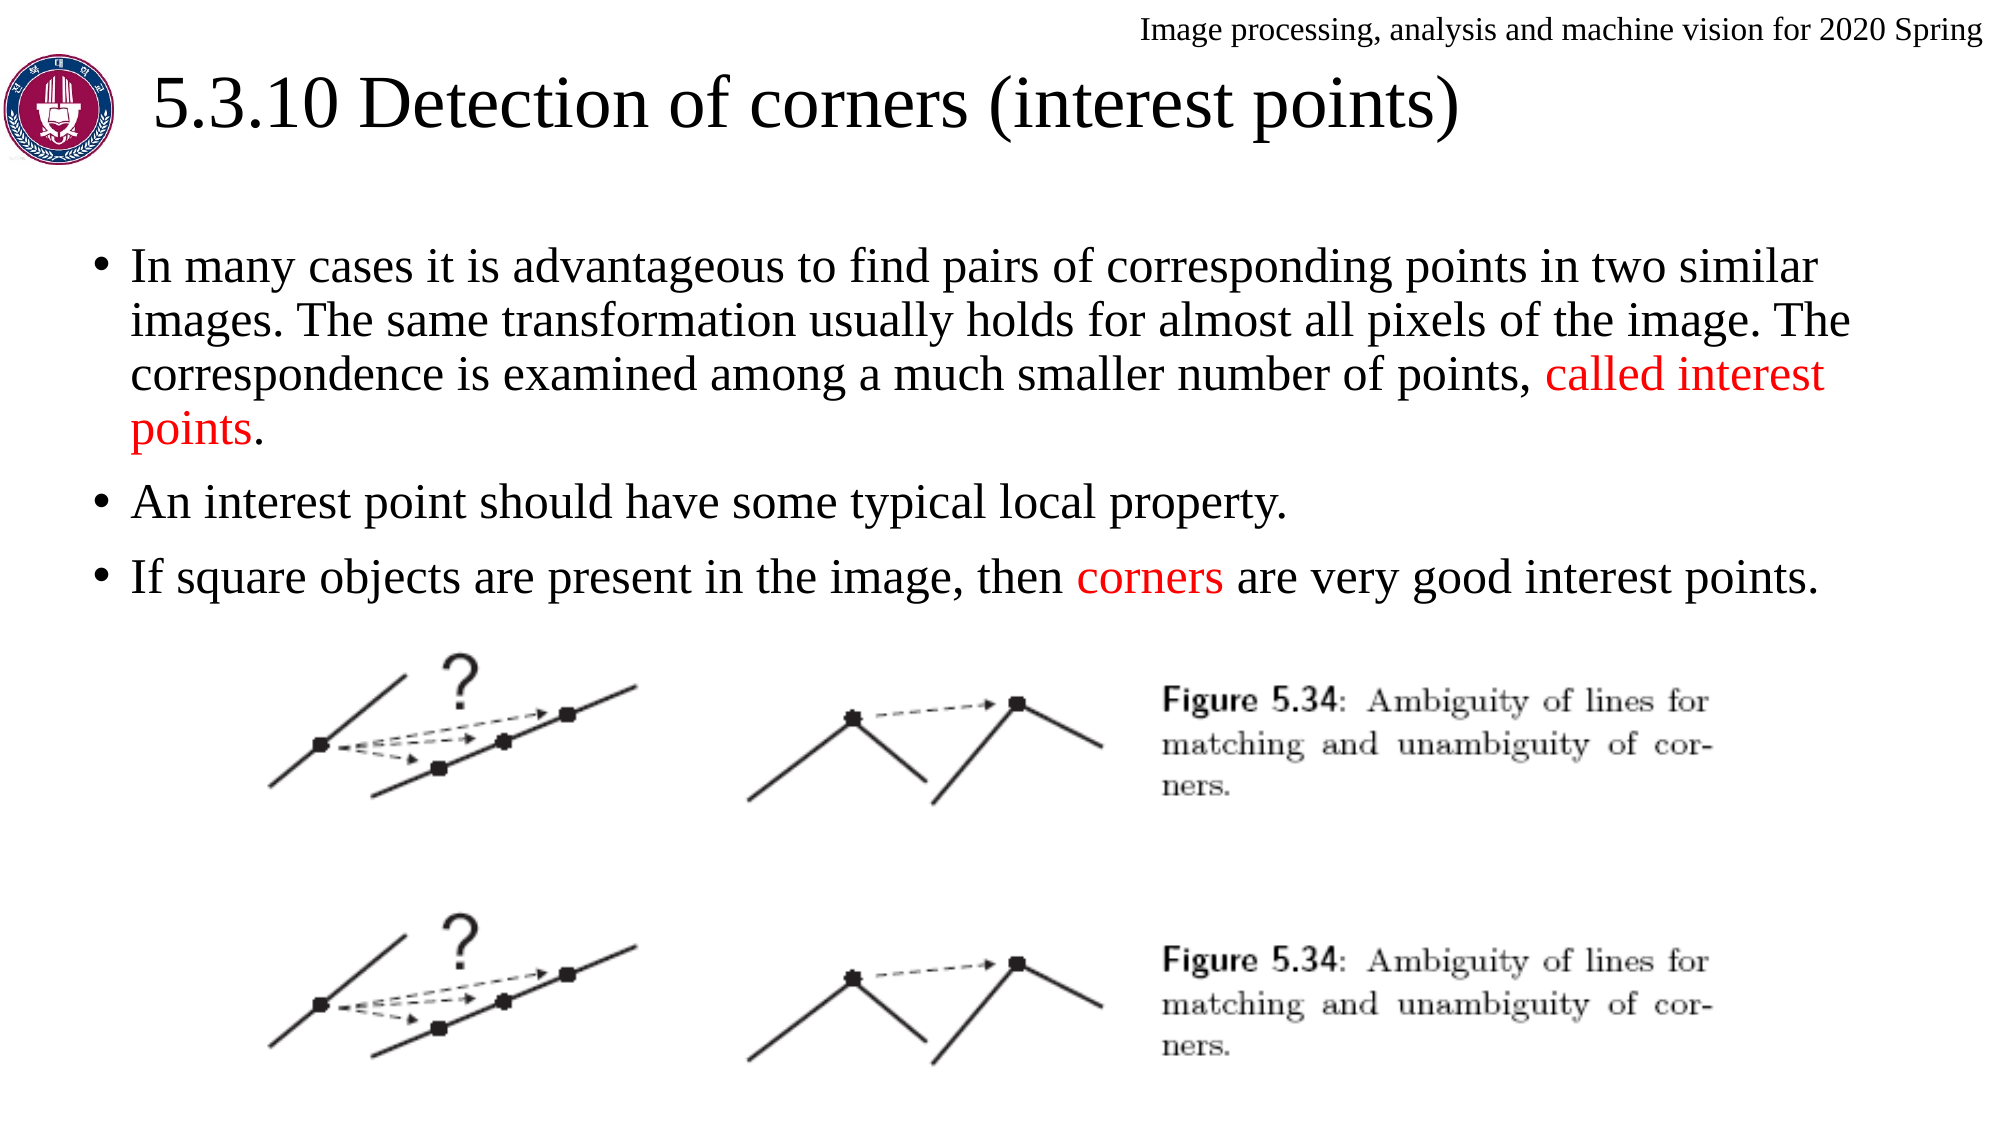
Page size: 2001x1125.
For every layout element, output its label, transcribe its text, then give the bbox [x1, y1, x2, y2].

picture [3, 54, 114, 165]
picture [249, 611, 1750, 854]
list 5.3.10 Detection of corners (interest points) [137, 45, 1926, 163]
picture [249, 871, 1750, 1114]
list In many cases it is advantageous to find pairs of corresponding points in two similar images. The same transformation usually holds for almost all pixels of the image. The correspondence is examined among a much smaller number of points, called interest points. An interest point should have some typical local property. If square objects are present in the image, then corners are very good interest points. [78, 231, 1922, 993]
